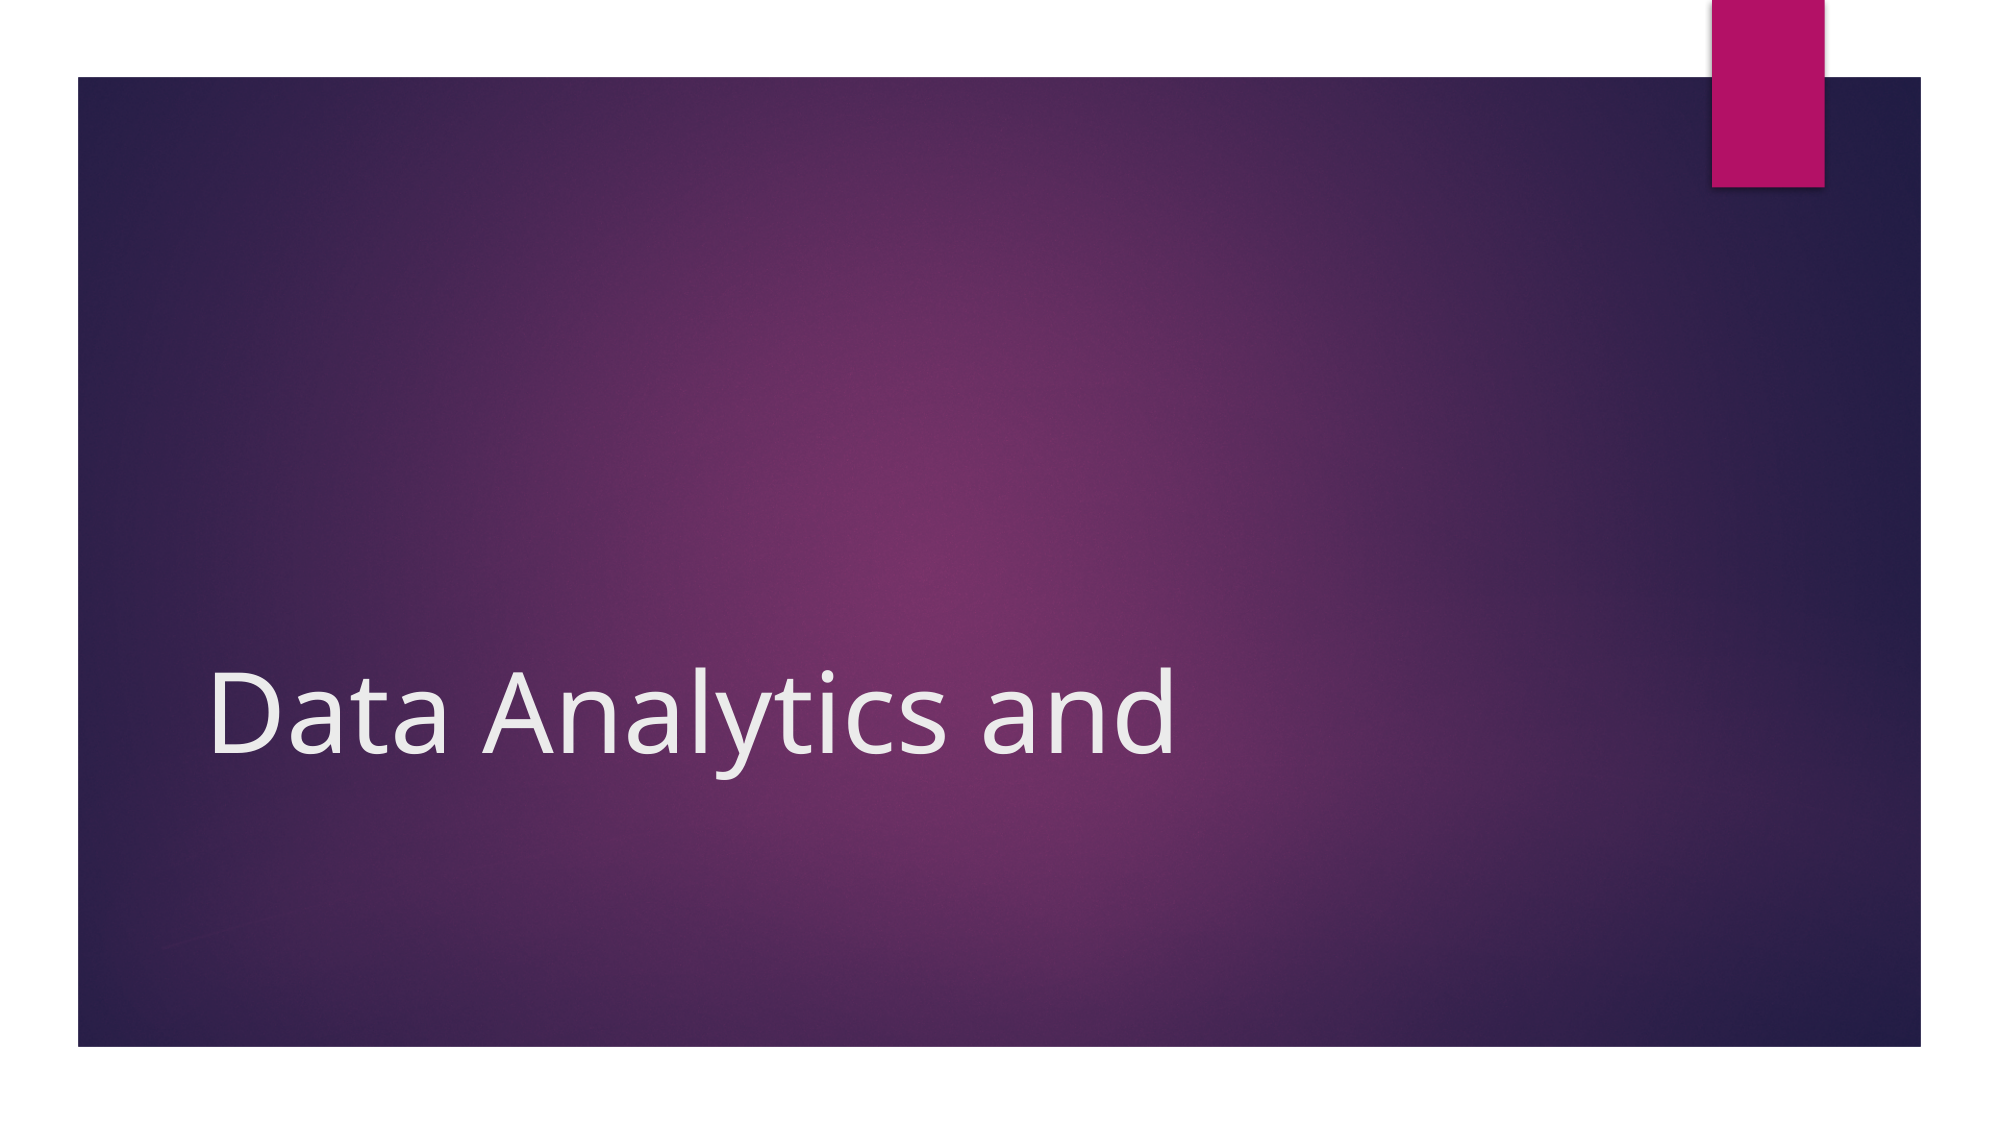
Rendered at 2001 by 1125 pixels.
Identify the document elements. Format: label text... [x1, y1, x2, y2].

title Data Analytics and [189, 344, 1638, 784]
